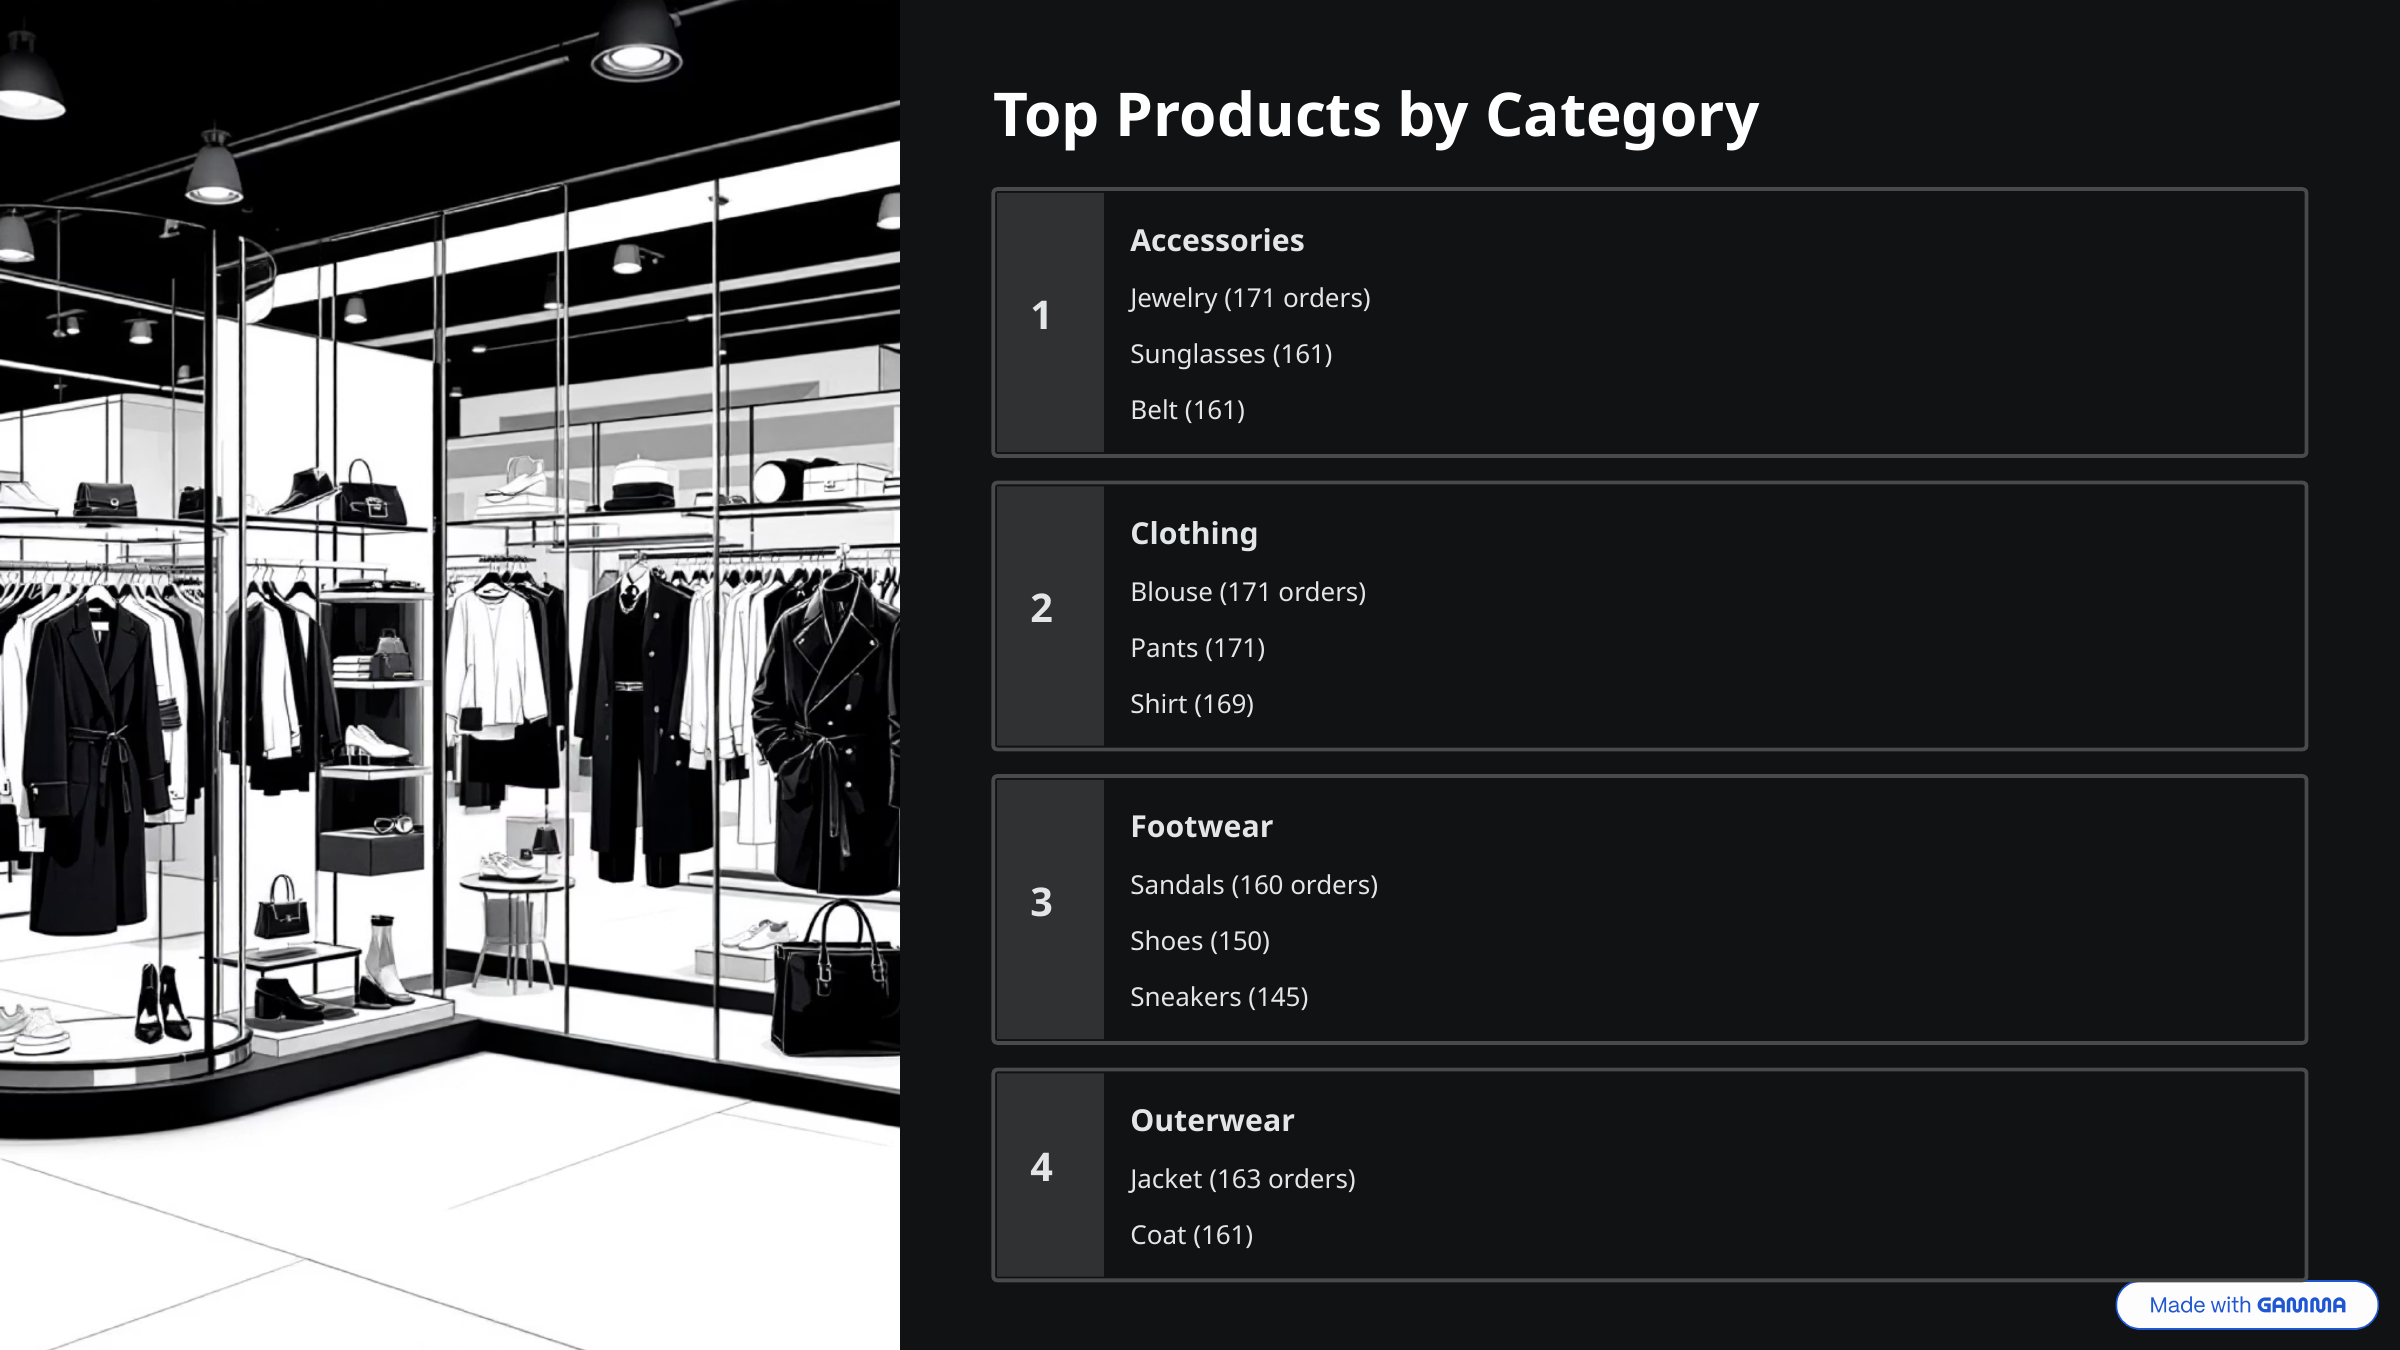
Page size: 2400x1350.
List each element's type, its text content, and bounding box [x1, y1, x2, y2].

text_box Pants (171) [1130, 622, 2277, 663]
text_box Coat (161) [1130, 1209, 2277, 1250]
text_box Top Products by Category [993, 73, 1815, 150]
text_box Shoes (150) [1130, 916, 2277, 957]
text_box 2 [1030, 591, 1071, 641]
text_box 4 [1030, 1149, 1071, 1200]
text_box Sunglasses (161) [1130, 329, 2277, 370]
text_box 3 [1030, 884, 1071, 935]
picture [0, 0, 900, 1350]
picture [2106, 1271, 2389, 1339]
text_box Accessories [1130, 219, 1434, 258]
text_box [997, 1073, 1104, 1277]
text_box [993, 1069, 2307, 1281]
text_box [993, 482, 2307, 750]
text_box Sandals (160 orders) [1130, 860, 2277, 901]
text_box [997, 486, 1104, 746]
text_box Outerwear [1130, 1099, 1434, 1138]
text_box Jacket (163 orders) [1130, 1153, 2277, 1194]
text_box Jewelry (171 orders) [1130, 273, 2277, 314]
text_box Belt (161) [1130, 385, 2277, 426]
text_box [997, 192, 1104, 453]
text_box Sneakers (145) [1130, 972, 2277, 1013]
text_box [993, 776, 2307, 1043]
text_box [993, 189, 2307, 456]
text_box [997, 779, 1104, 1040]
text_box Footwear [1130, 806, 1434, 845]
text_box Blouse (171 orders) [1130, 566, 2277, 607]
text_box 1 [1030, 297, 1071, 348]
text_box Clothing [1130, 513, 1434, 551]
text_box Shirt (169) [1130, 678, 2277, 719]
